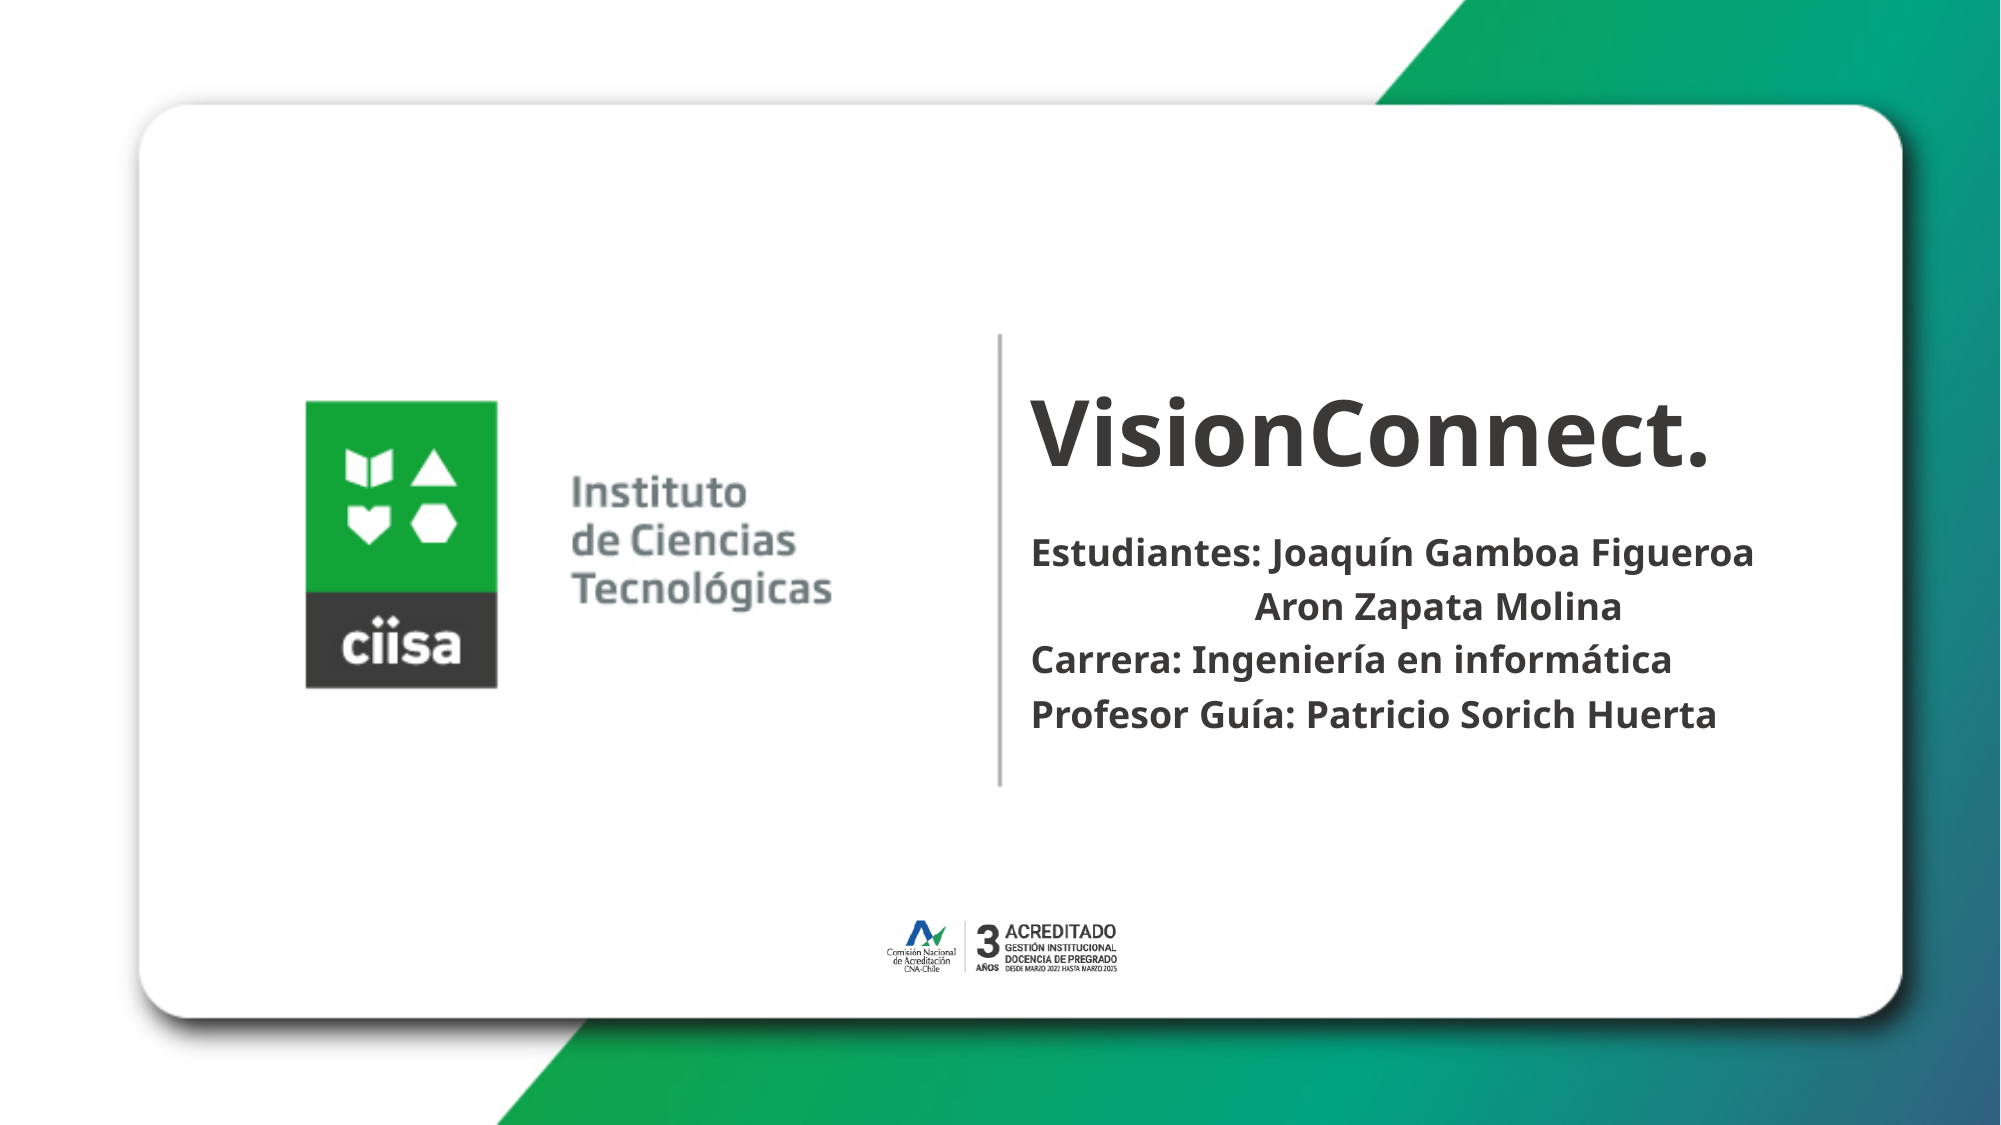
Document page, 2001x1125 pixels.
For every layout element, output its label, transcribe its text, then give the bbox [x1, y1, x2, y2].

title VisionConnect. [1015, 327, 1863, 499]
text_box Estudiantes: Joaquín Gamboa Figueroa Aron Zapata Molina Carrera: Ingeniería en informática Profesor Guía: Patricio Sorich Huerta [1015, 499, 1884, 765]
picture [0, 0, 2001, 1125]
